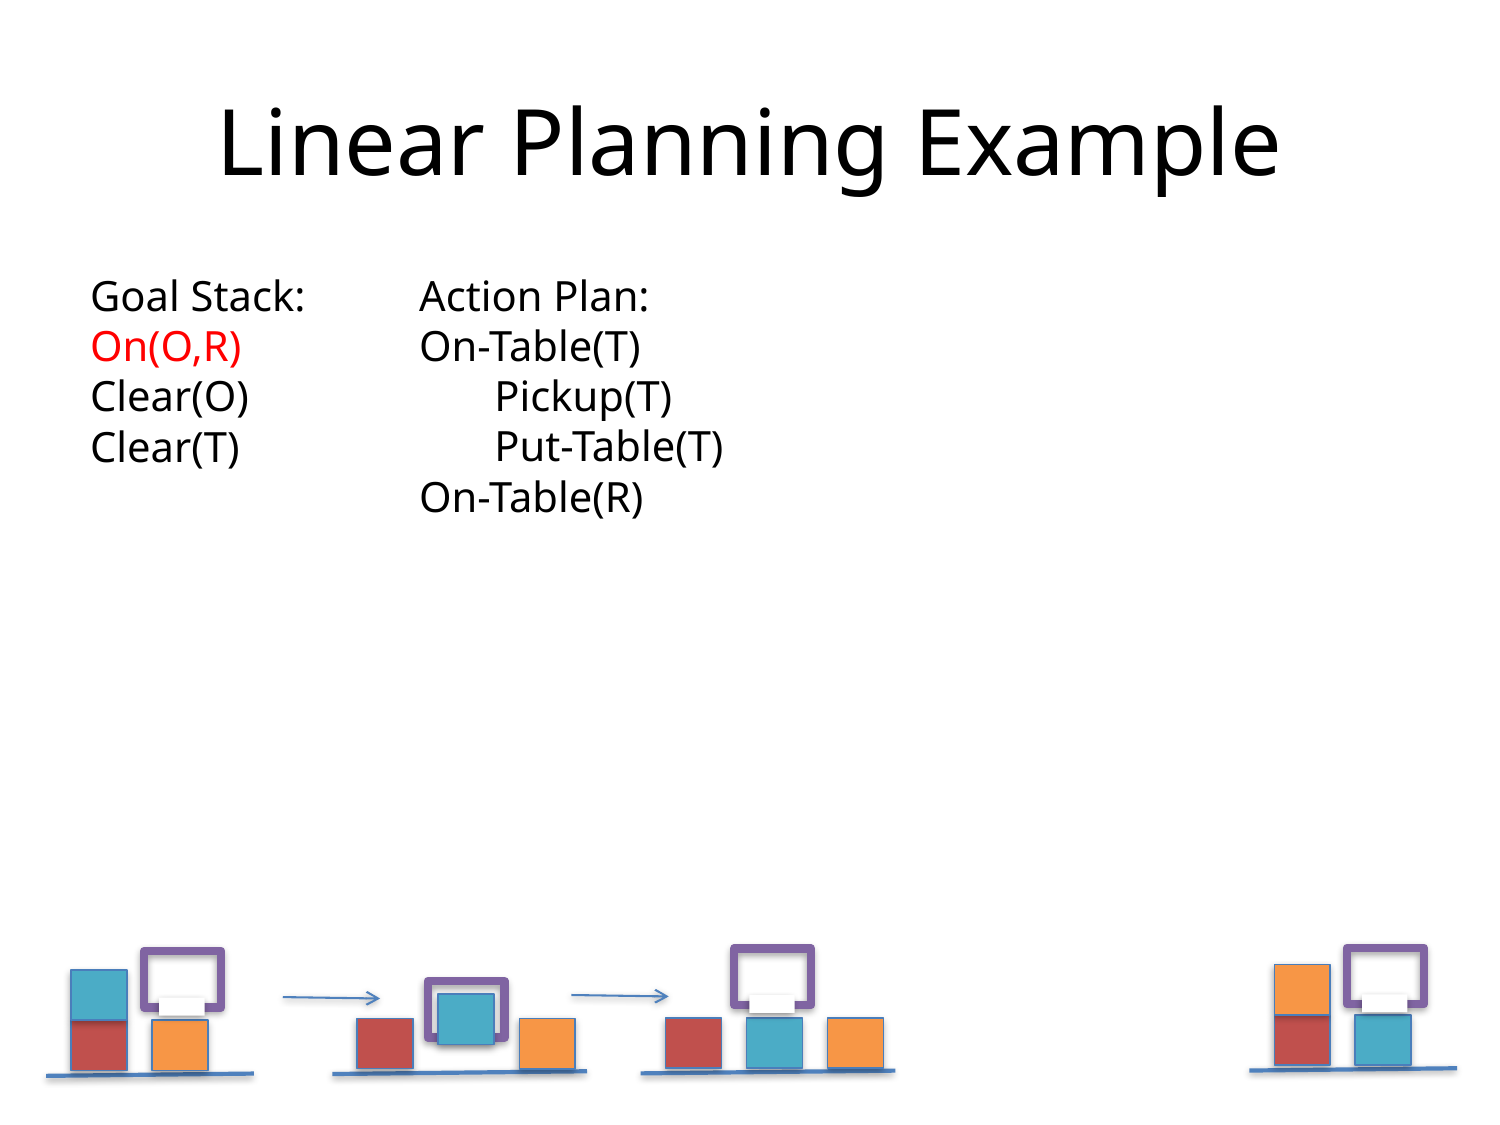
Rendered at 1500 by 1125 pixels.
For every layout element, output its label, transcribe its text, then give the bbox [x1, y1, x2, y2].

text_box [70, 969, 128, 1021]
title Linear Planning Example [75, 45, 1425, 233]
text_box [143, 950, 222, 1016]
text_box [70, 1027, 128, 1071]
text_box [640, 948, 896, 1074]
list Goal Stack: On(O,R) Clear(O) Clear(T) [75, 262, 336, 662]
text_box [151, 1023, 209, 1071]
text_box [332, 980, 588, 1075]
text_box [1274, 964, 1331, 1016]
text_box [1354, 1020, 1412, 1066]
text_box Action Plan: On-Table(T) Pickup(T) Put-Table(T) On-Table(R) [404, 262, 1027, 911]
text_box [45, 1073, 255, 1077]
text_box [1346, 947, 1425, 1013]
text_box [1274, 1021, 1331, 1066]
